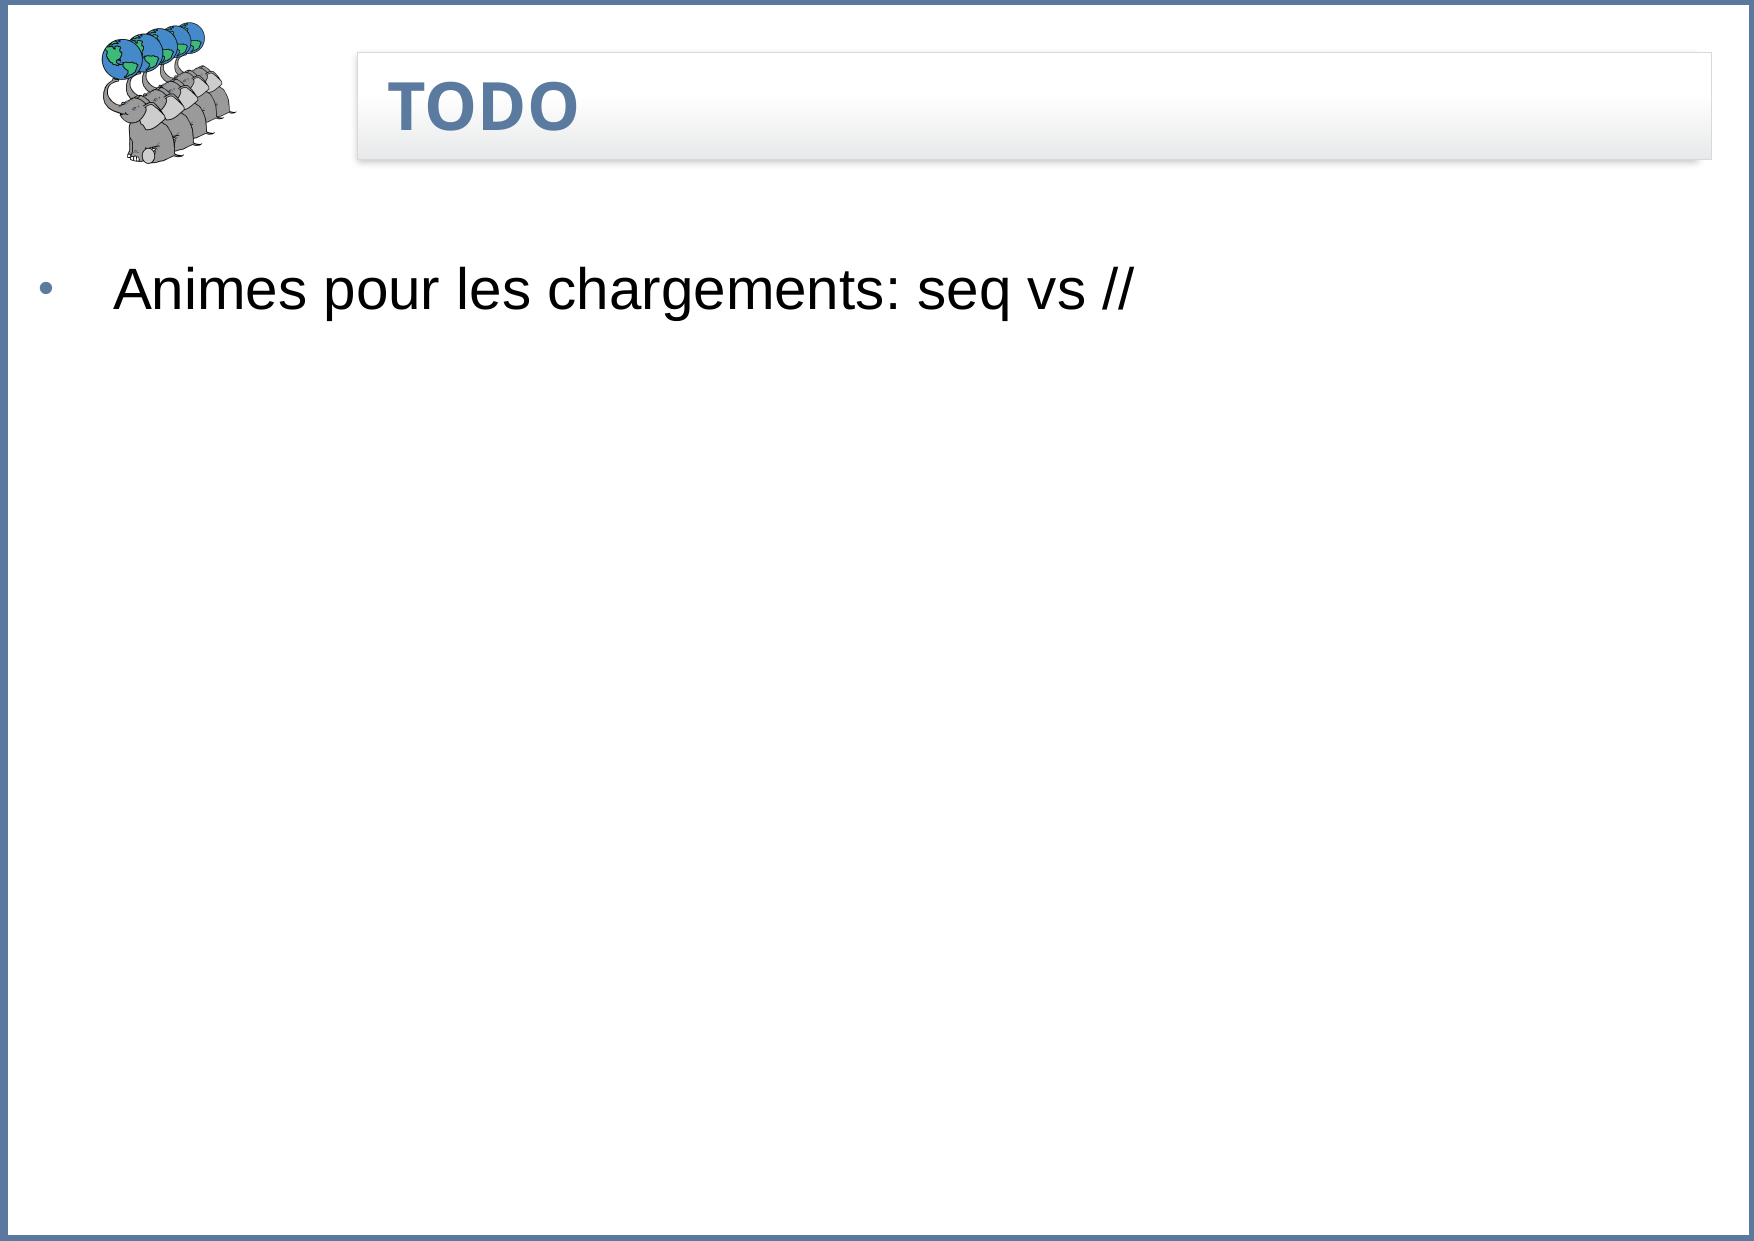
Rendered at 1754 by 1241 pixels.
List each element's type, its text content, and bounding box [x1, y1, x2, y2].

picture [83, 17, 251, 172]
title TODO [357, 52, 1712, 160]
list Animes pour les chargements: seq vs // [38, 253, 1710, 1199]
